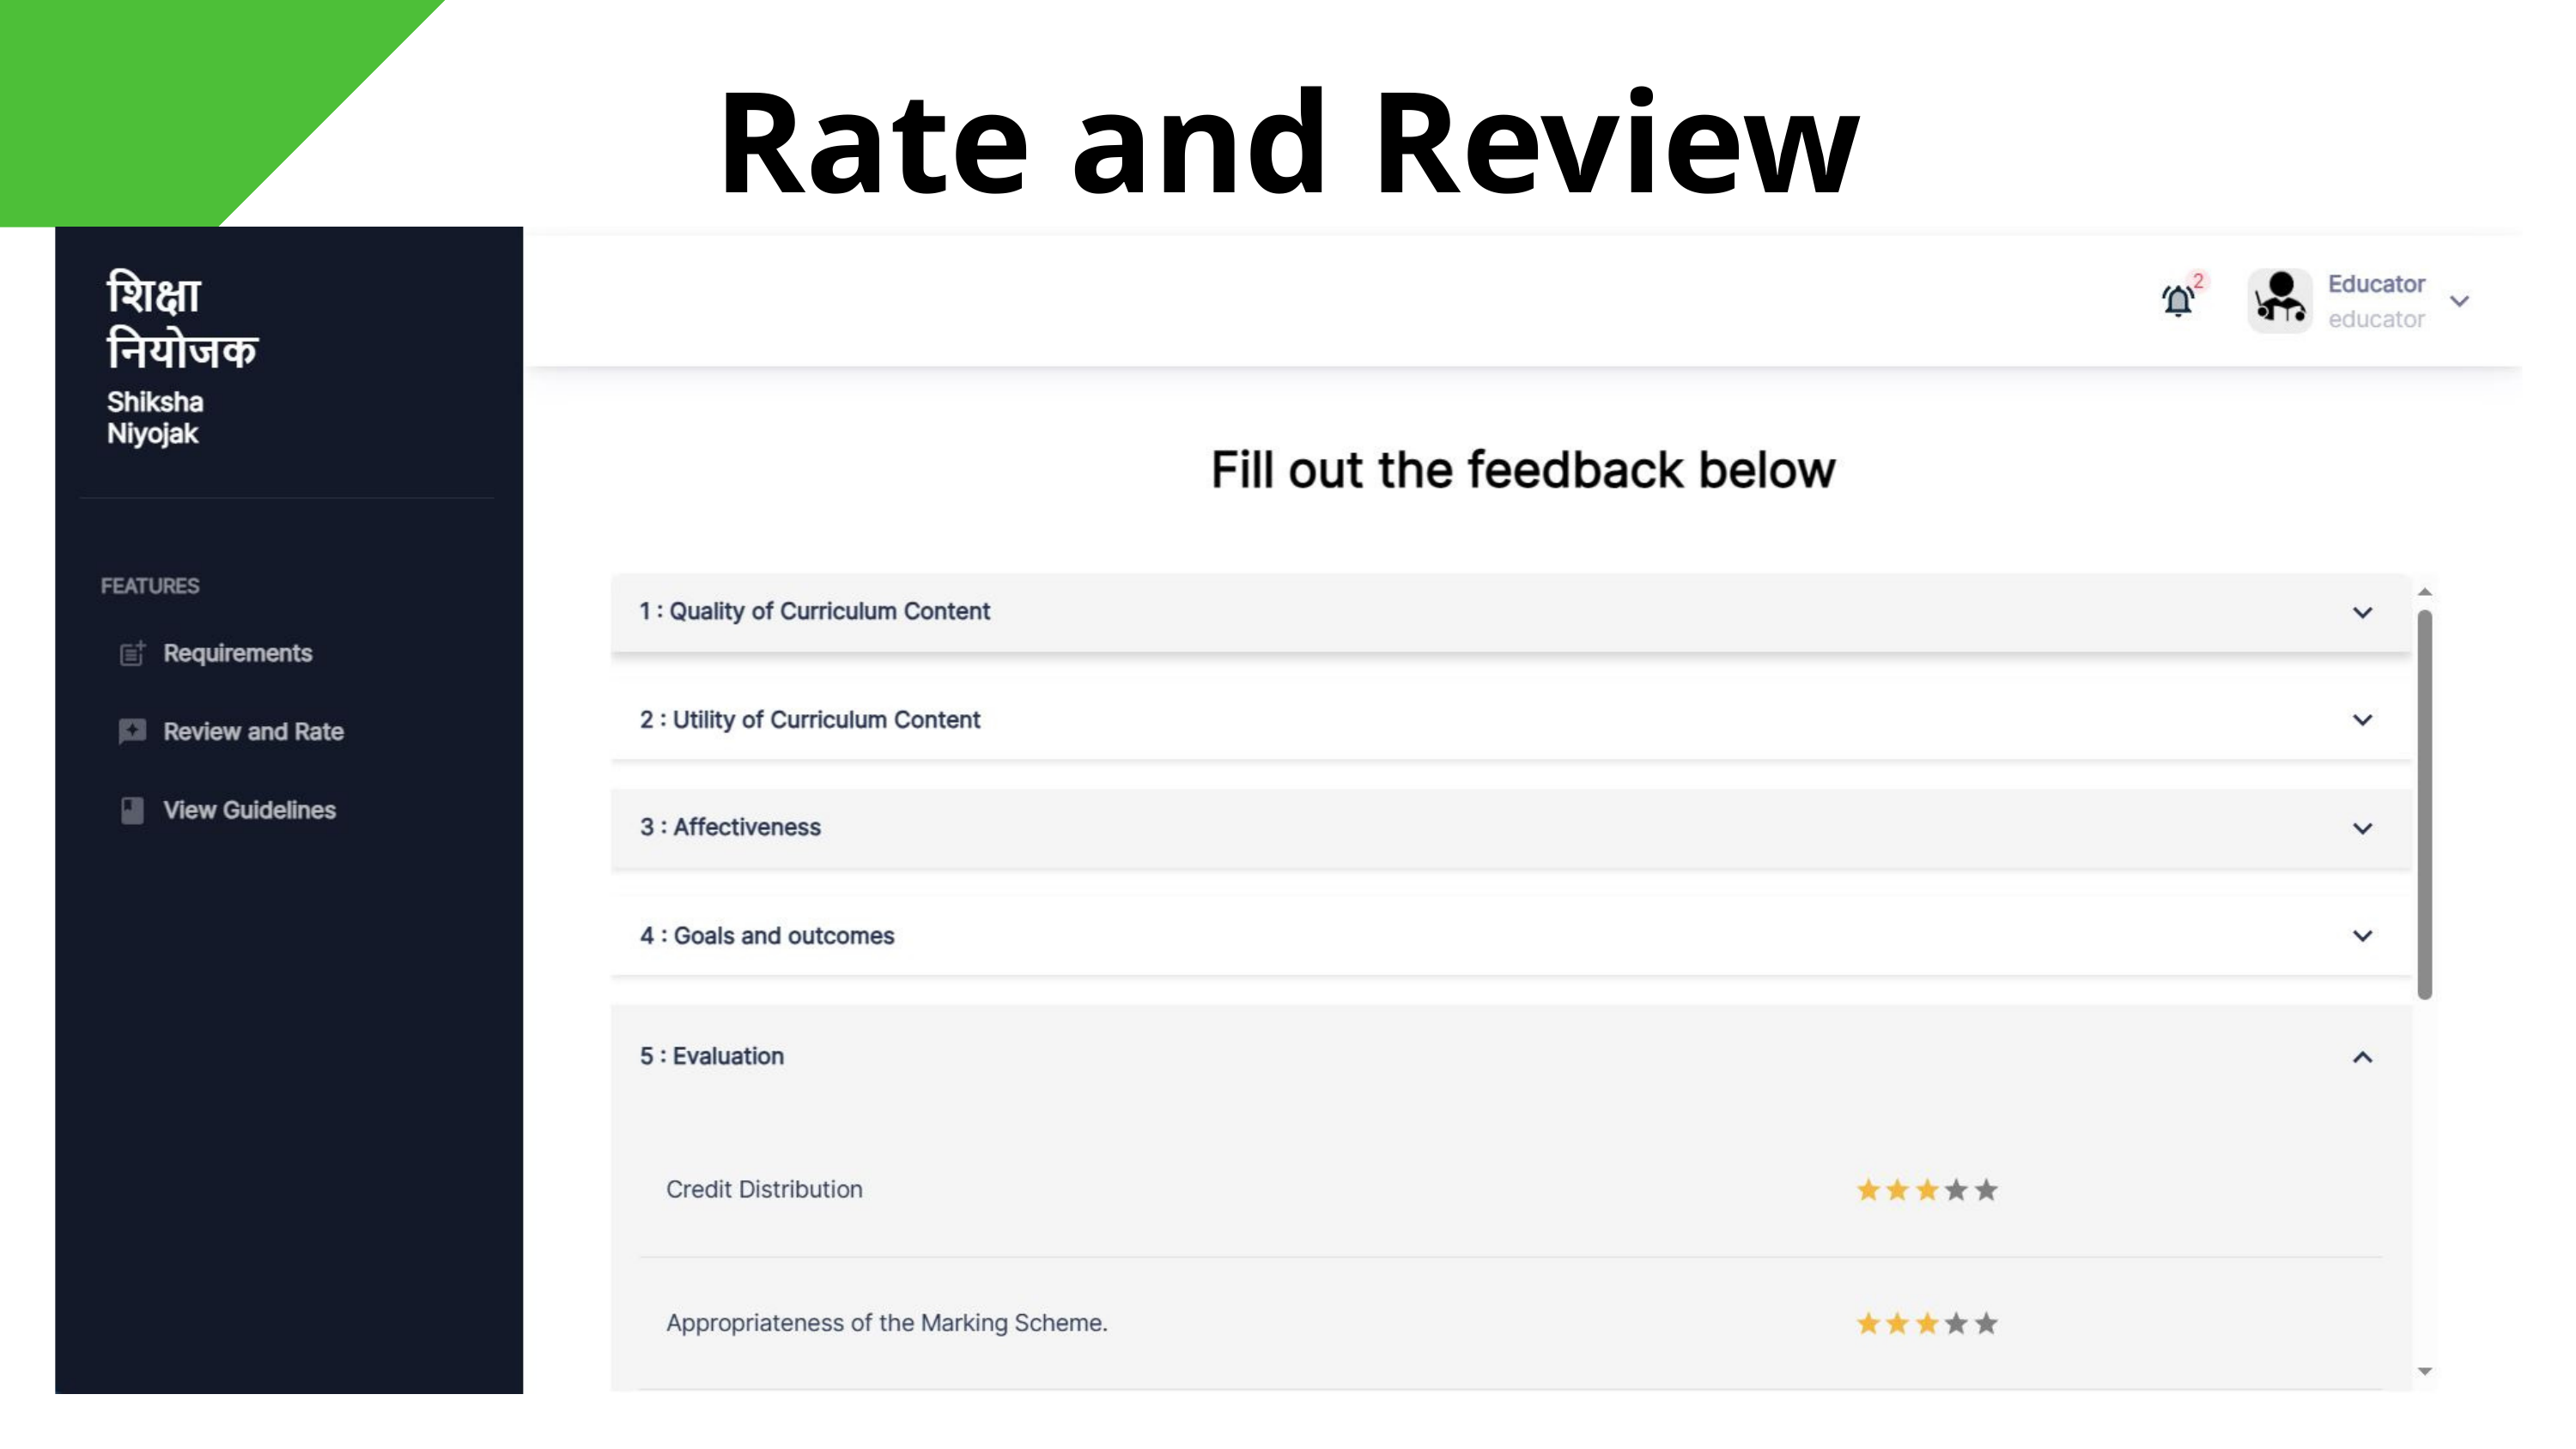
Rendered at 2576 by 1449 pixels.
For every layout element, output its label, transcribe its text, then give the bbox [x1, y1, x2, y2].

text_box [0, 0, 446, 227]
text_box [55, 227, 2523, 1394]
text_box Rate and Review [672, 25, 1904, 221]
